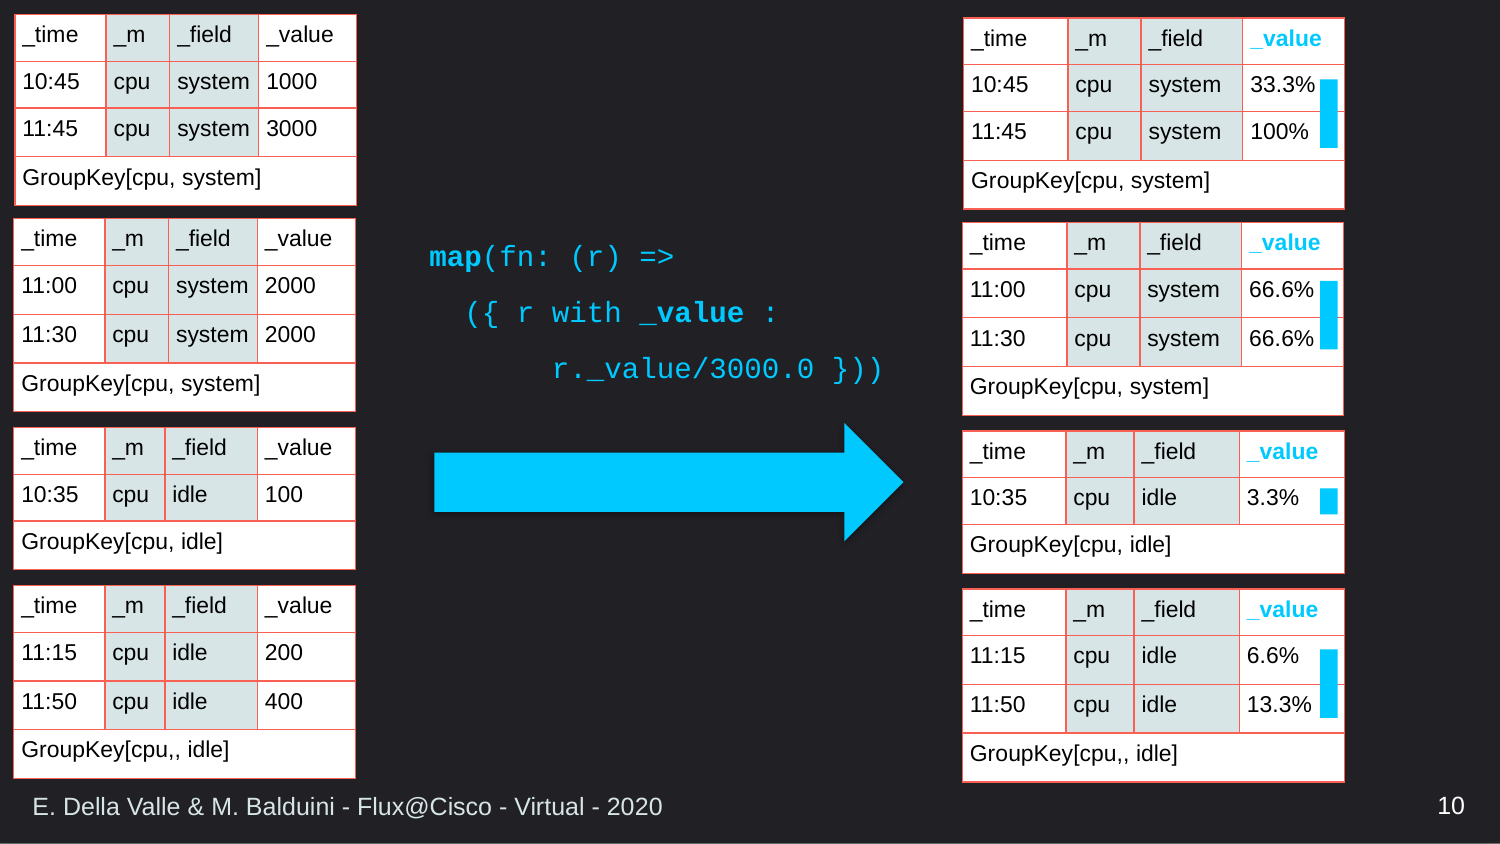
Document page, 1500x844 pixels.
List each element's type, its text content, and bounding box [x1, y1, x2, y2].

table_header _m [1069, 19, 1140, 64]
table_cell cpu [106, 682, 164, 729]
table_cell 66.6% [1242, 270, 1343, 317]
table_cell 11:50 [963, 685, 1065, 732]
table_cell 100% [1243, 112, 1344, 160]
table_cell cpu [107, 62, 169, 107]
table_cell 11:45 [964, 112, 1067, 160]
table_cell 11:30 [963, 318, 1066, 366]
table_cell 6.6% [1240, 636, 1344, 684]
table_header _field [169, 219, 257, 265]
table_header _time [963, 432, 1065, 477]
table_header _m [107, 15, 169, 61]
table_header _value [258, 219, 355, 265]
table_header _time [963, 223, 1066, 268]
table_cell 66.6% [1242, 318, 1343, 366]
table_header _value [1243, 19, 1344, 64]
table_header _value [1240, 590, 1344, 635]
table_cell 10:45 [964, 65, 1067, 111]
table_header _value [258, 586, 355, 632]
table_cell GroupKey[cpu, system] [964, 161, 1344, 208]
table_header _m [106, 219, 168, 265]
text_box [1318, 77, 1340, 150]
table_cell 11:30 [14, 315, 104, 362]
table_cell idle [1135, 636, 1239, 684]
table_cell system [1141, 270, 1241, 317]
table_cell 11:15 [963, 636, 1065, 684]
table_cell GroupKey[cpu, system] [16, 157, 356, 205]
table_cell 100 [258, 475, 355, 520]
table_header _field [170, 15, 258, 61]
table_cell 33.3% [1243, 65, 1344, 111]
table_cell cpu [1067, 636, 1133, 684]
table_cell cpu [106, 633, 164, 680]
table_header _field [1142, 19, 1242, 64]
table_cell 200 [258, 633, 355, 680]
table_cell 13.3% [1240, 685, 1344, 732]
table_cell 2000 [258, 315, 355, 362]
table_cell system [1142, 112, 1242, 160]
table_header _m [1067, 590, 1133, 635]
table_cell system [170, 62, 258, 107]
table_cell system [1141, 318, 1241, 366]
footer E. Della Valle & M. Balduini - Flux@Cisco - Virtual - 2020 [17, 783, 1135, 828]
table_cell 11:50 [14, 682, 104, 729]
table_cell 10:45 [16, 62, 105, 107]
text_box [1318, 279, 1340, 352]
table_header _field [166, 428, 257, 474]
table_cell cpu [1067, 478, 1133, 524]
table_cell idle [166, 475, 257, 520]
table_cell GroupKey[cpu, idle] [14, 522, 355, 569]
table_header _field [1135, 432, 1239, 477]
table_cell system [170, 109, 258, 156]
table_cell 11:15 [14, 633, 104, 680]
table_cell 11:00 [14, 266, 104, 314]
table_header _field [1135, 590, 1239, 635]
table_header _m [106, 428, 164, 474]
table_header _value [258, 428, 355, 474]
table_cell cpu [106, 266, 168, 314]
table_cell cpu [106, 315, 168, 362]
table_header _time [14, 219, 104, 265]
table_cell cpu [107, 109, 169, 156]
table_header _value [1242, 223, 1343, 268]
table_header _m [1067, 432, 1133, 477]
table_cell GroupKey[cpu, idle] [963, 525, 1344, 573]
table_cell cpu [1069, 65, 1140, 111]
table_cell 2000 [258, 266, 355, 314]
table_header _time [963, 590, 1065, 635]
table_header _value [1240, 432, 1344, 477]
table_cell GroupKey[cpu, system] [14, 364, 355, 411]
table_header _m [1068, 223, 1139, 268]
text_box [431, 420, 907, 545]
table_cell cpu [1068, 270, 1139, 317]
table_cell 10:35 [963, 478, 1065, 524]
table_cell 3000 [259, 109, 356, 156]
table_header _value [259, 15, 356, 61]
table_cell idle [166, 682, 257, 729]
table_cell system [169, 266, 257, 314]
text_box [1318, 486, 1340, 517]
text_box map(fn: (r) => ({ r with _value : r._value/3000.0 })) [414, 208, 990, 392]
table_header _field [1141, 223, 1241, 268]
table_cell system [1142, 65, 1242, 111]
table_header _time [964, 19, 1067, 64]
table_header _time [14, 586, 104, 632]
table_cell idle [1135, 685, 1239, 732]
table_cell 11:45 [16, 109, 105, 156]
slide_number 10 [1142, 782, 1481, 828]
table_header _time [14, 428, 104, 474]
table_cell cpu [1069, 112, 1140, 160]
table_cell 11:00 [963, 270, 1066, 317]
table_cell GroupKey[cpu,, idle] [963, 734, 1344, 781]
table_cell 1000 [259, 62, 356, 107]
table_cell idle [1135, 478, 1239, 524]
table_cell cpu [1067, 685, 1133, 732]
table_cell GroupKey[cpu,, idle] [14, 730, 355, 778]
table_header _field [166, 586, 257, 632]
table_cell 400 [258, 682, 355, 729]
table_cell idle [166, 633, 257, 680]
table_cell 10:35 [14, 475, 104, 520]
table_cell cpu [106, 475, 164, 520]
table_cell 3.3% [1240, 478, 1344, 524]
table_cell cpu [1068, 318, 1139, 366]
table_header _time [16, 15, 105, 61]
table_header _m [106, 586, 164, 632]
text_box [1318, 647, 1340, 720]
table_cell system [169, 315, 257, 362]
table_cell GroupKey[cpu, system] [963, 367, 1343, 415]
